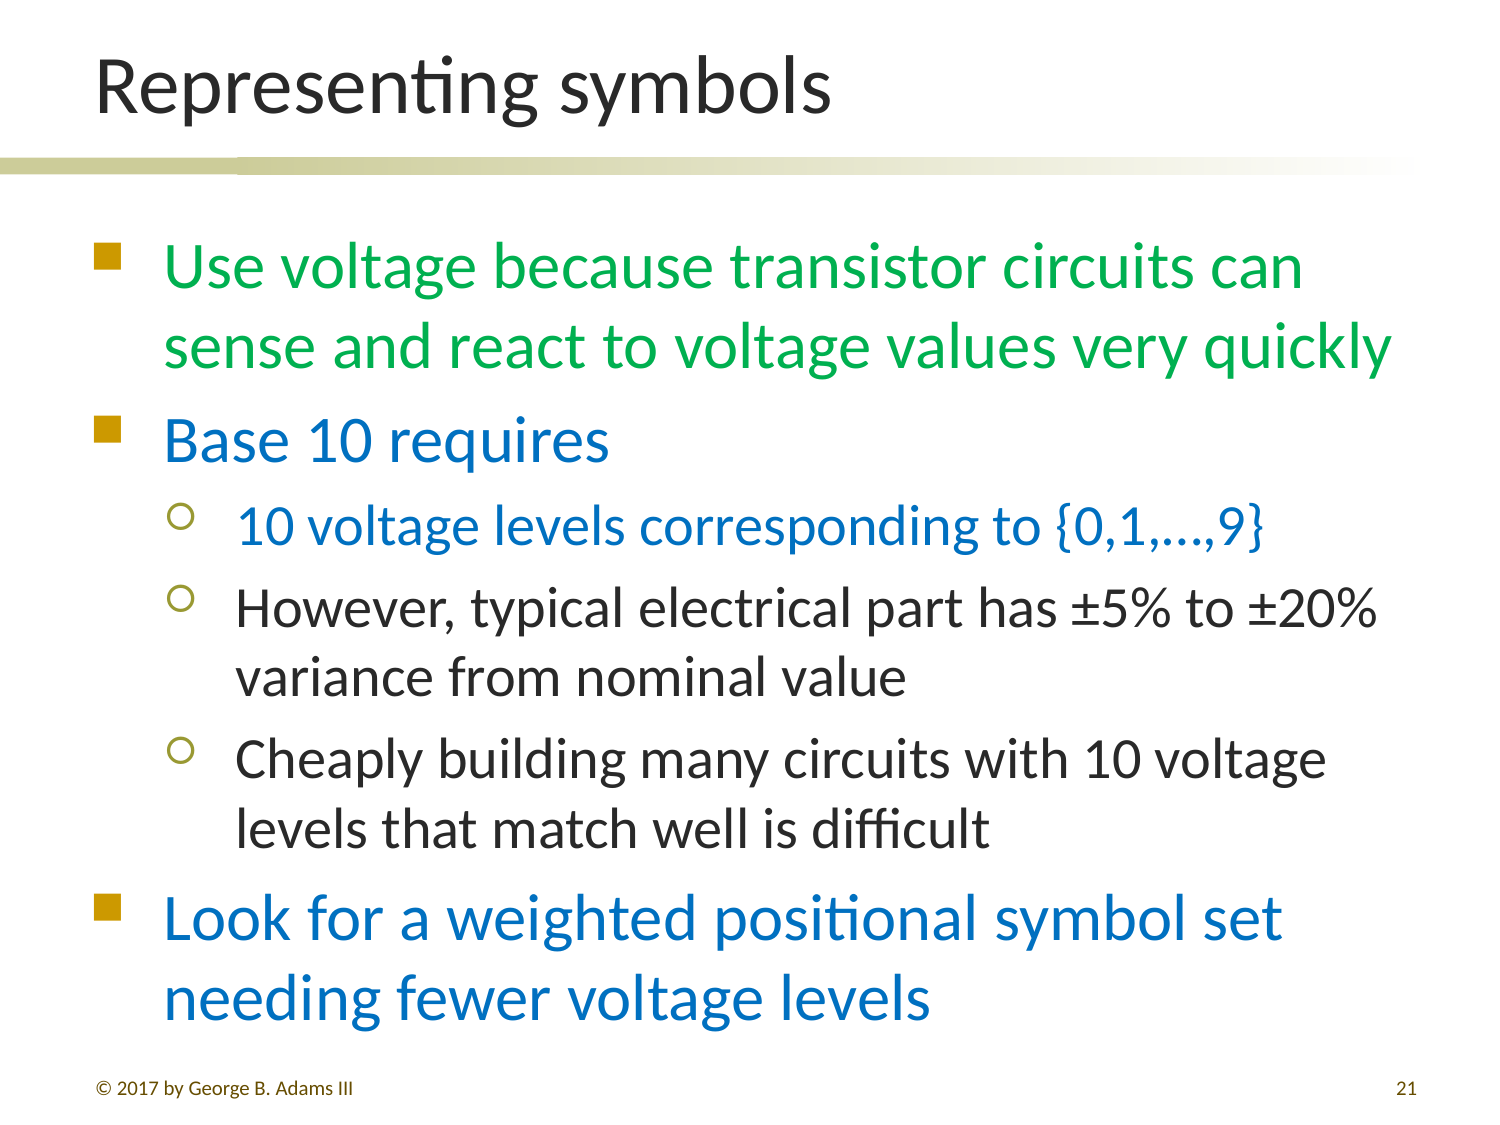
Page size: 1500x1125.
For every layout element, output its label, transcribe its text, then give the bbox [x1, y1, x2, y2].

list Use voltage because transistor circuits can sense and react to voltage values very quickly Base 10 requires 10 voltage levels corresponding to {0,1,…,9} However, typical electrical part has ±5% to ±20% variance from nominal value Cheaply building many circuits with 10 voltage levels that match well is difficult Look for a weighted positional symbol set needing fewer voltage levels [75, 214, 1425, 1088]
slide_number © 2017 by George B. Adams III [79, 1067, 406, 1099]
title Representing symbols [79, 15, 1432, 139]
slide_number 21 [1119, 1067, 1433, 1099]
